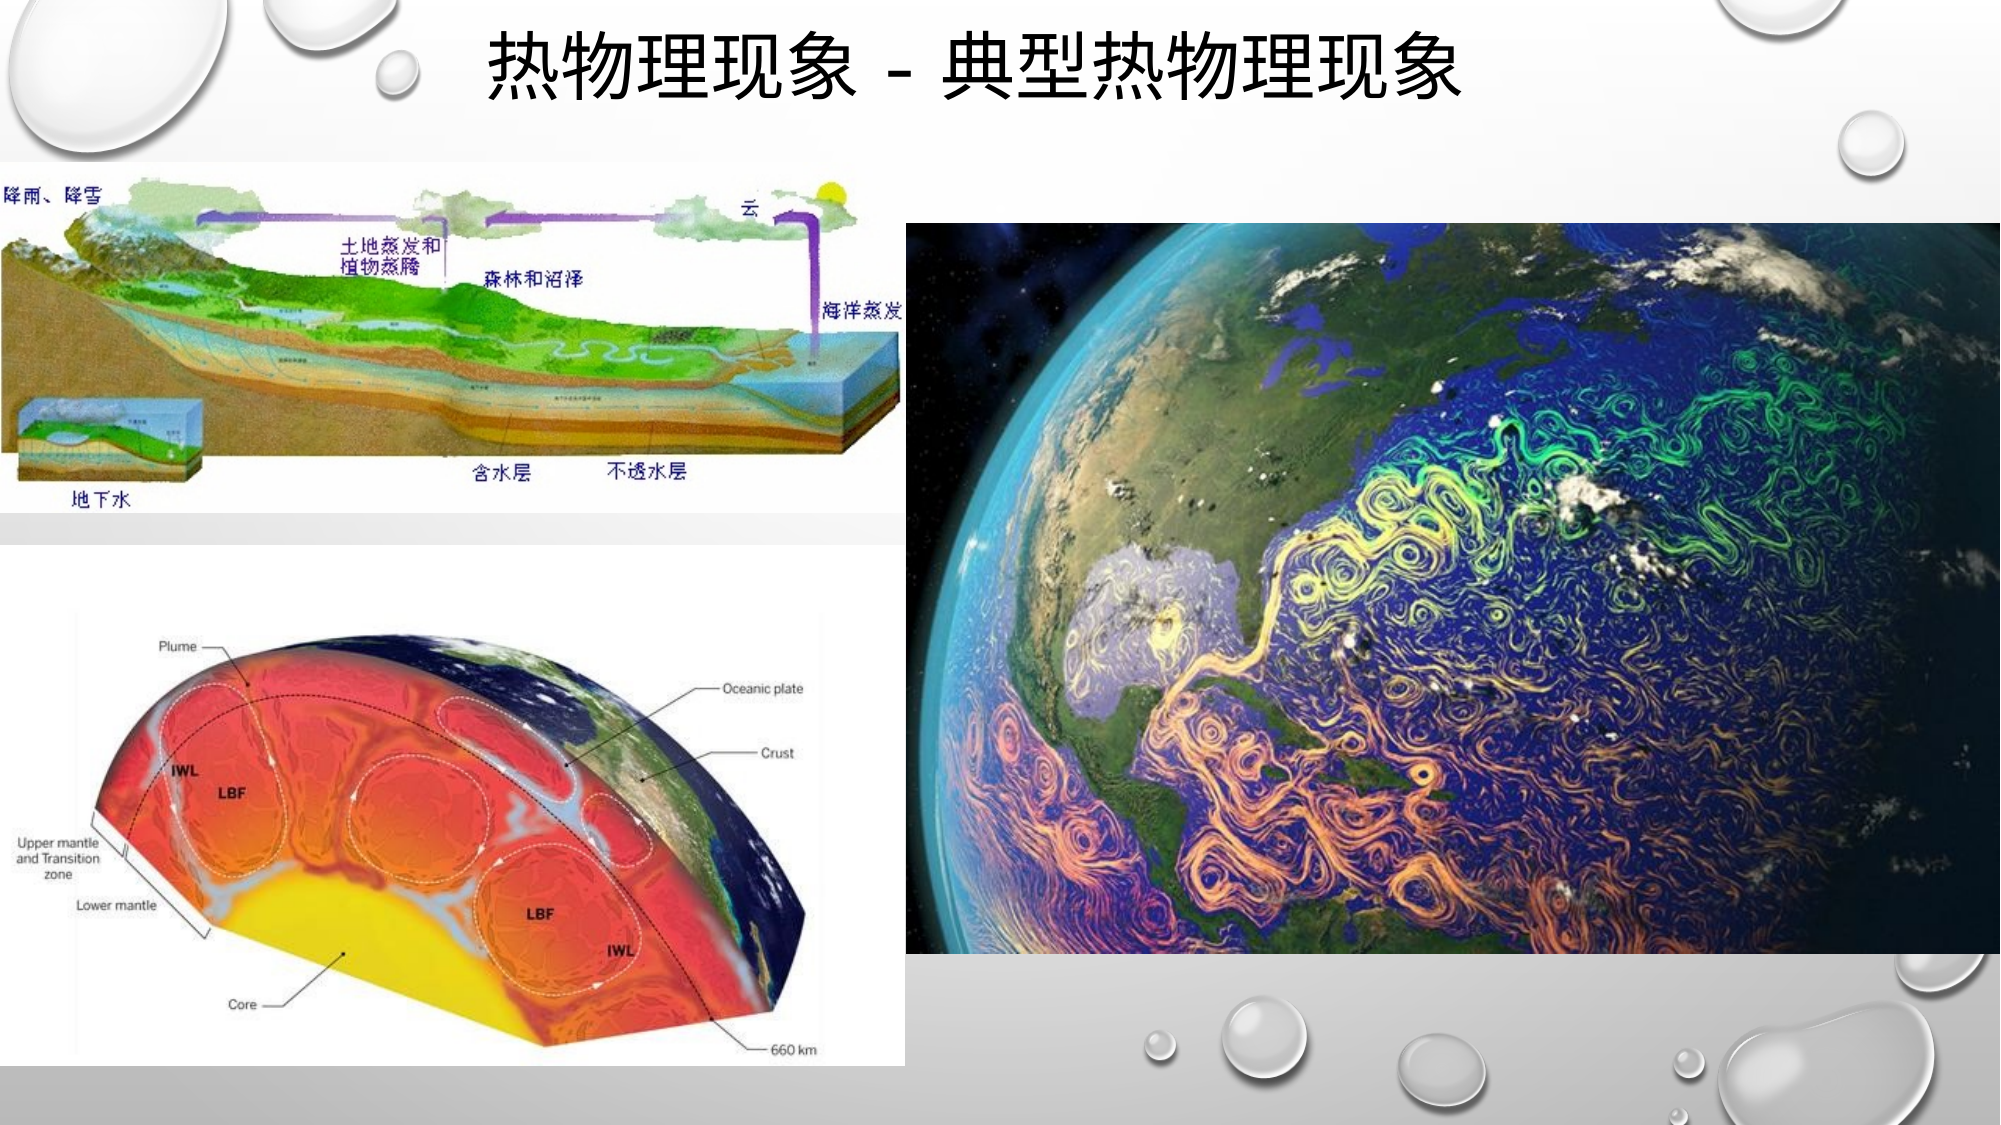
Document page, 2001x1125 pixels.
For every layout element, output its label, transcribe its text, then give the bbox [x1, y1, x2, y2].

picture [0, 0, 2000, 1125]
title 热物理现象-典型热物理现象 [125, 14, 1826, 126]
